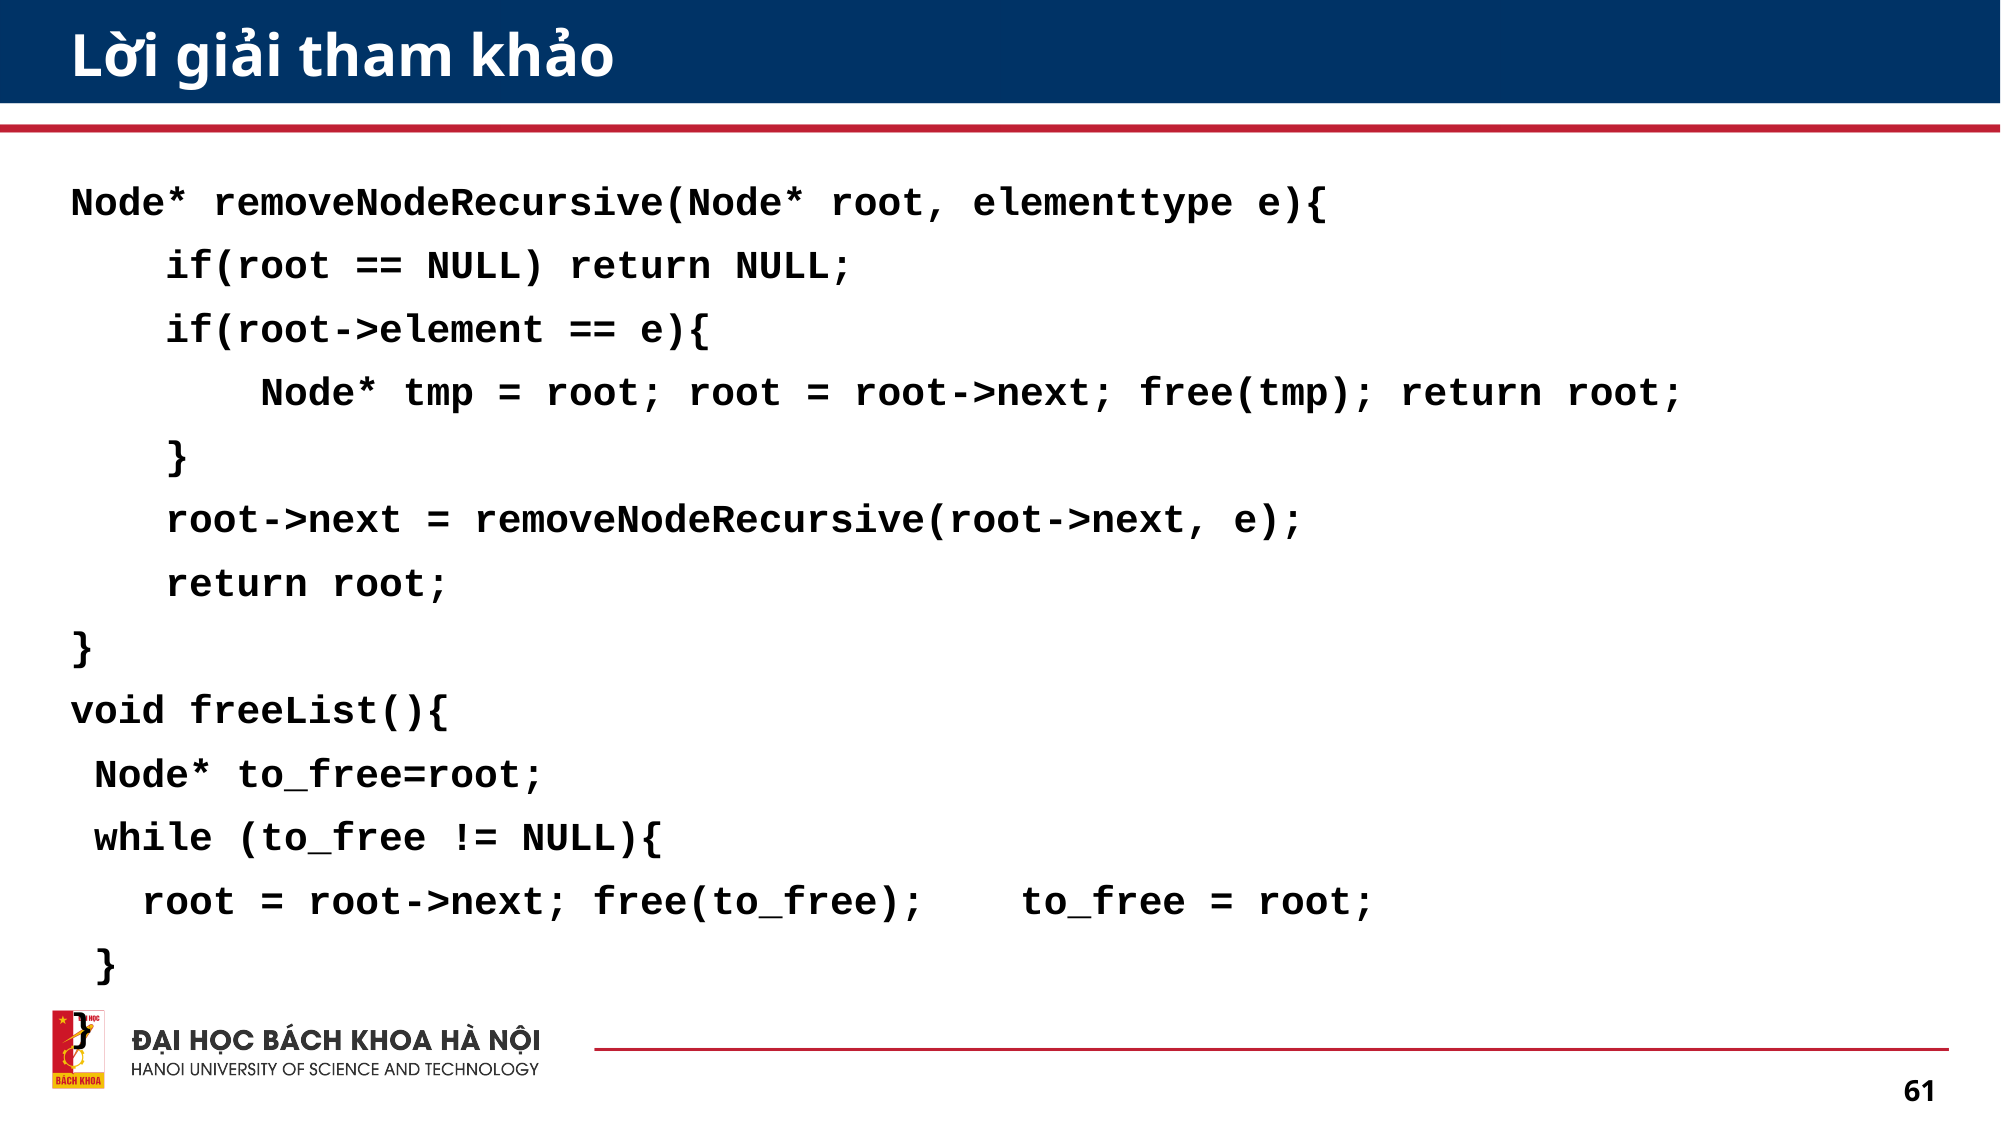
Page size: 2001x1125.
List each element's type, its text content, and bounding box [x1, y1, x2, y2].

list Node* removeNodeRecursive(Node* root, elementtype e){ if(root == NULL) return NULL; if(root->element == e){ Node* tmp = root; root = root->next; free(tmp); return root; } root->next = removeNodeRecursive(root->next, e); return root; } void freeList(){ Node* to_free=root; while (to_free != NULL){ root = root->next; free(to_free); to_free = root; } } [55, 173, 1945, 979]
picture [0, 0, 2001, 1125]
title Lời giải tham khảo [55, 18, 1945, 90]
slide_number 61 [1502, 1065, 1953, 1125]
